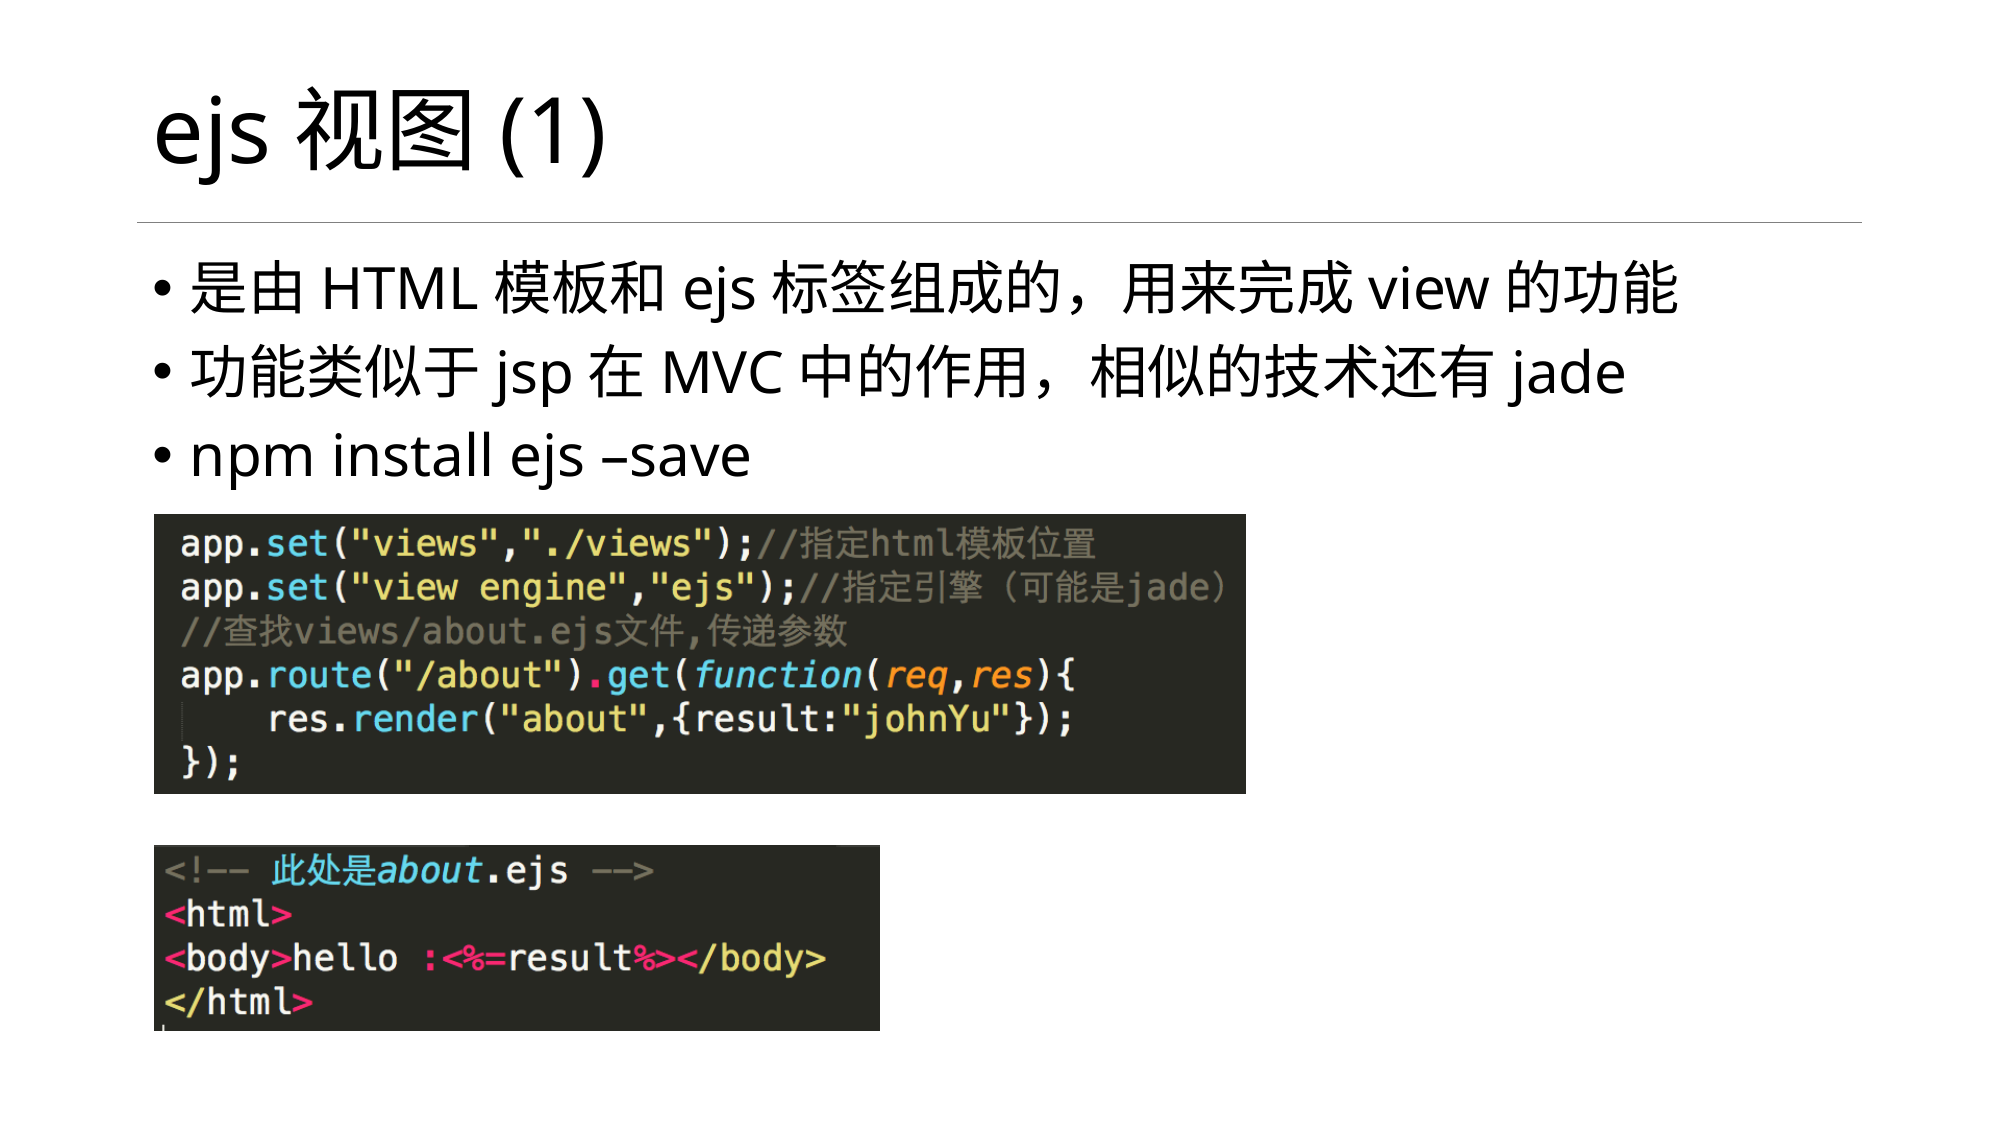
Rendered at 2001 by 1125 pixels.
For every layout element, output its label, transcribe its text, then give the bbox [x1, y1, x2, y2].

picture [154, 514, 1246, 794]
title ejs视图(1) [137, 44, 1863, 223]
picture [154, 844, 880, 1031]
list 是由HTML模板和ejs标签组成的，用来完成view的功能 功能类似于jsp在MVC中的作用，相似的技术还有jade npm install ejs –save [137, 251, 1863, 1014]
